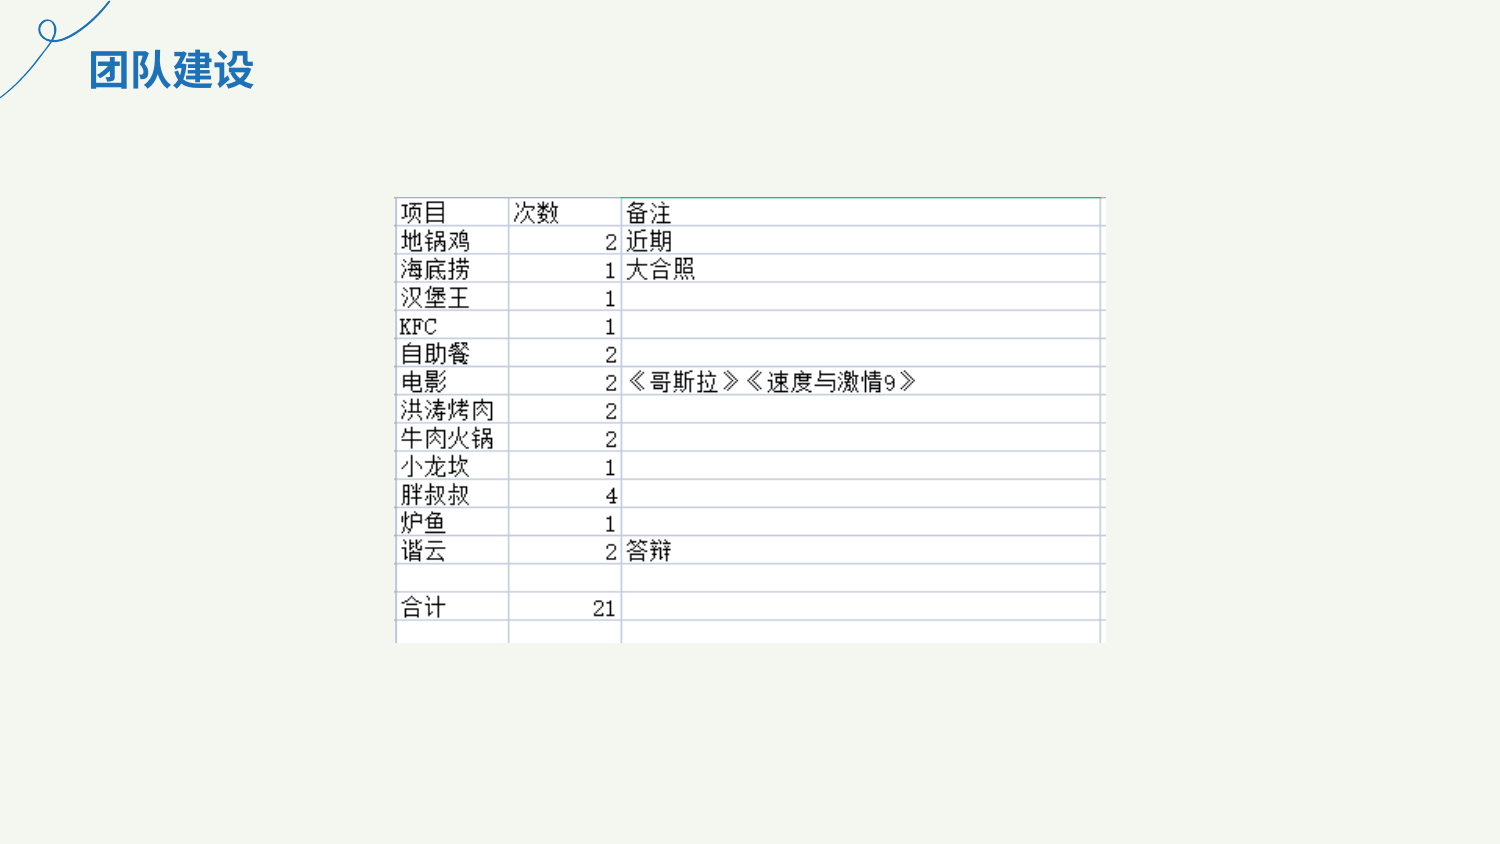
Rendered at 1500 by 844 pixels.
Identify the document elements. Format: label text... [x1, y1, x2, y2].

text_box 团队建设 [88, 43, 890, 94]
picture [394, 197, 1106, 643]
